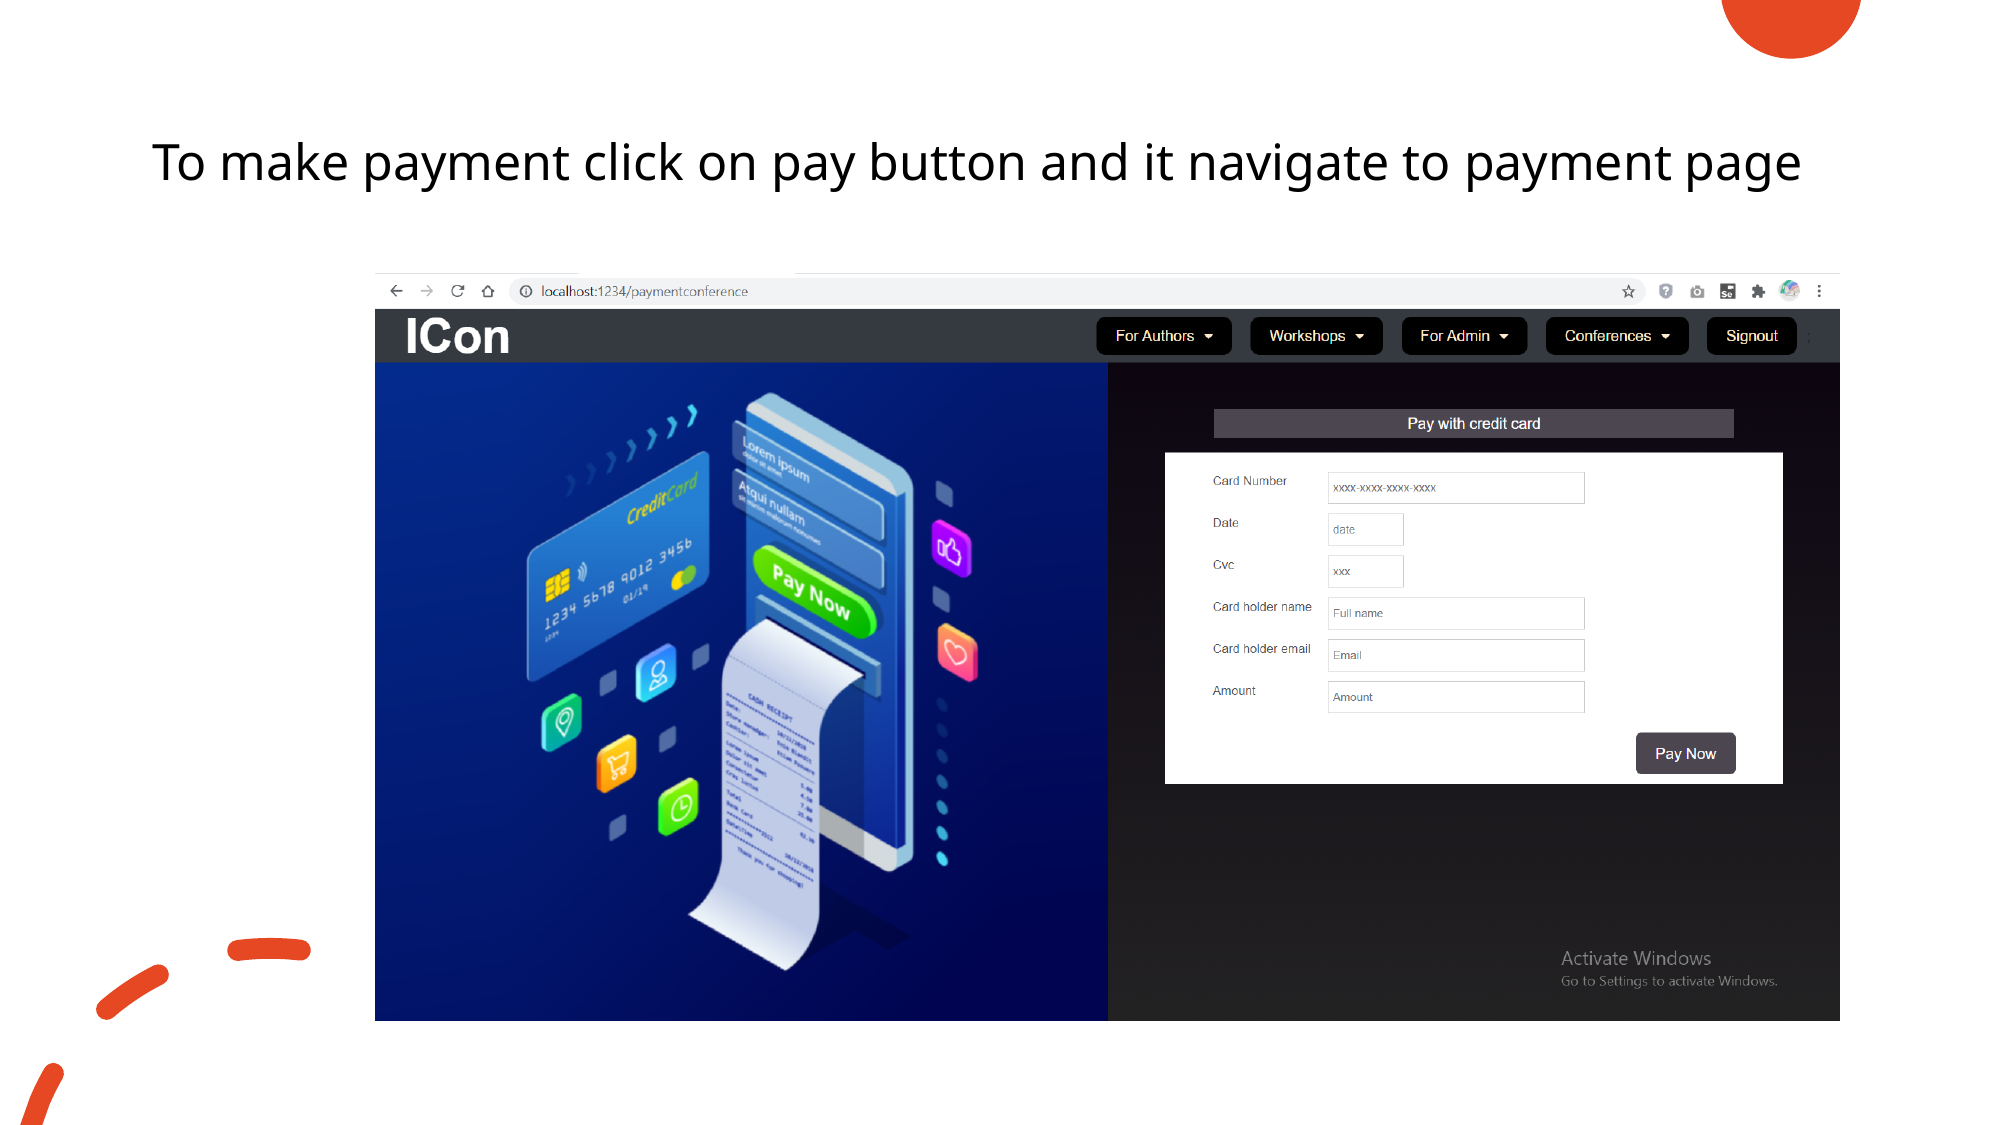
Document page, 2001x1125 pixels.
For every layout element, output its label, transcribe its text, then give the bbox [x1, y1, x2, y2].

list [375, 273, 1840, 1021]
title To make payment click on pay button and it navigate to payment page [137, 55, 1863, 274]
